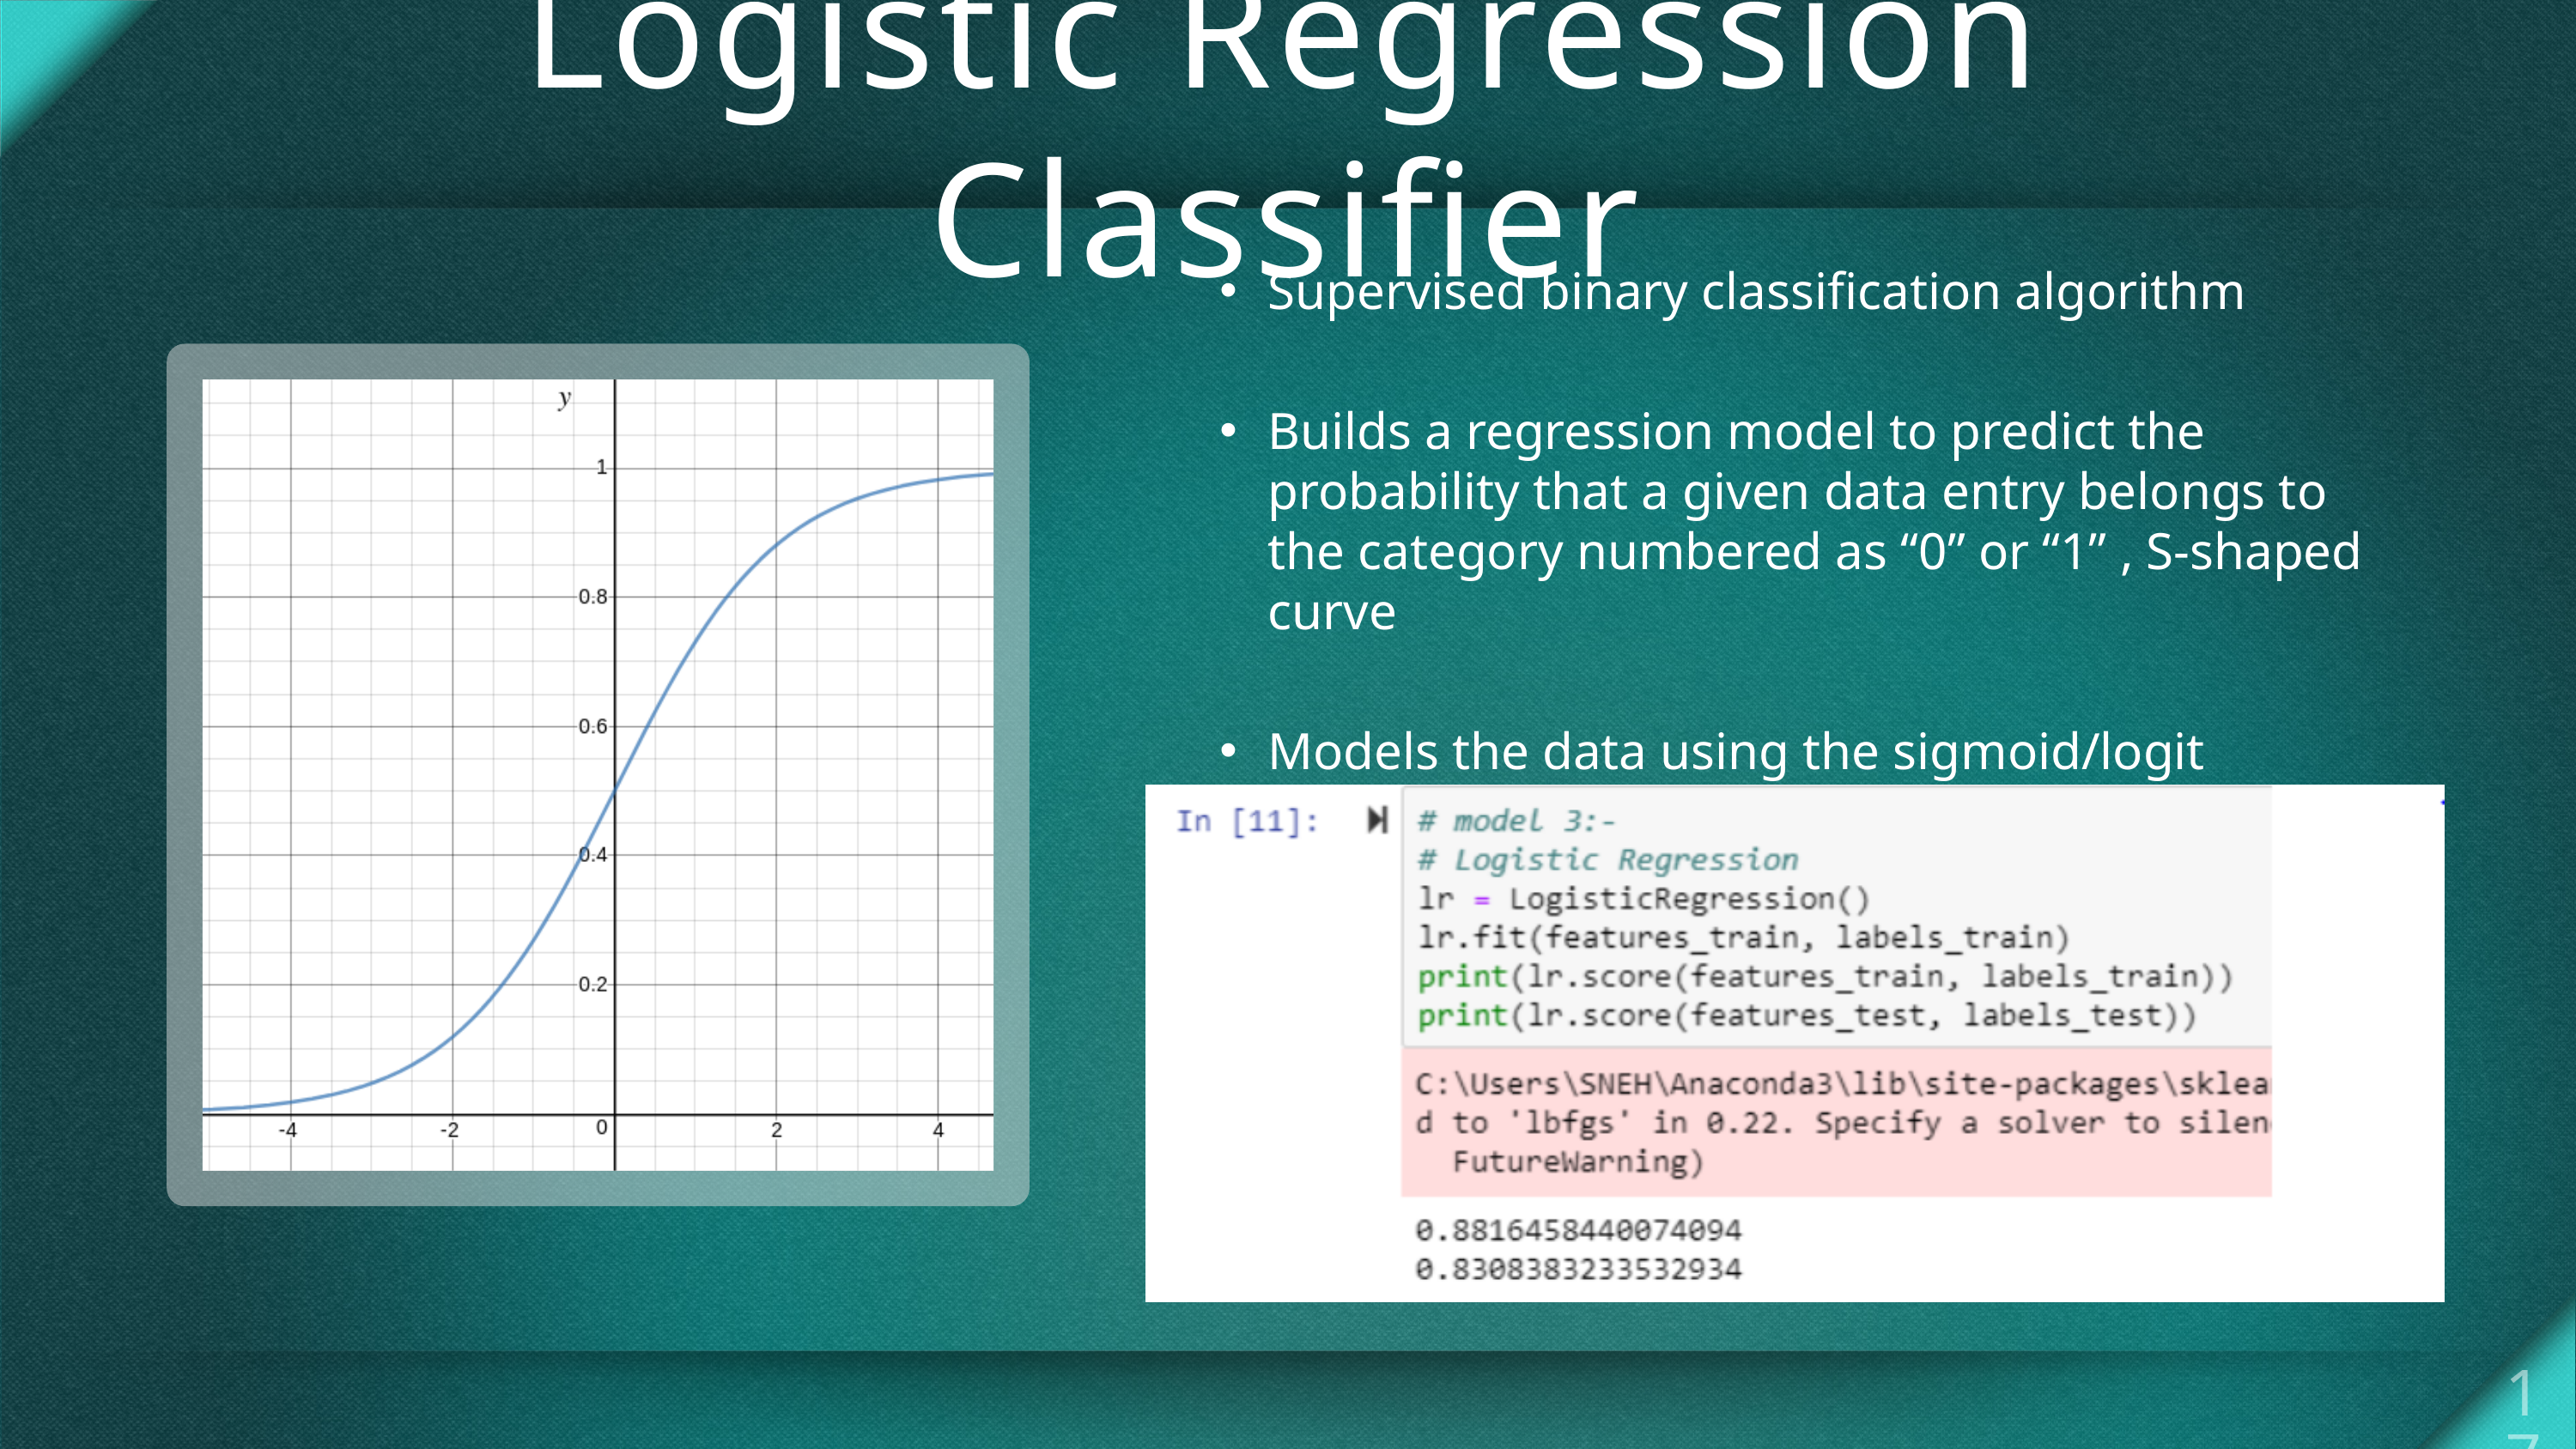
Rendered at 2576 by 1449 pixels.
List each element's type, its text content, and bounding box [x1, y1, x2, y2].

title Logistic Regression Classifier [125, 34, 2445, 204]
picture [2567, 1434, 2576, 1449]
list Supervised binary classification algorithm Builds a regression model to predict the probability that a given data entry belongs to the category numbered as “0” or “1” , S-shaped curve Models the data using the sigmoid/logit function. [1196, 247, 2427, 694]
slide_number 17 [2482, 1356, 2576, 1434]
picture [0, 0, 2576, 1449]
